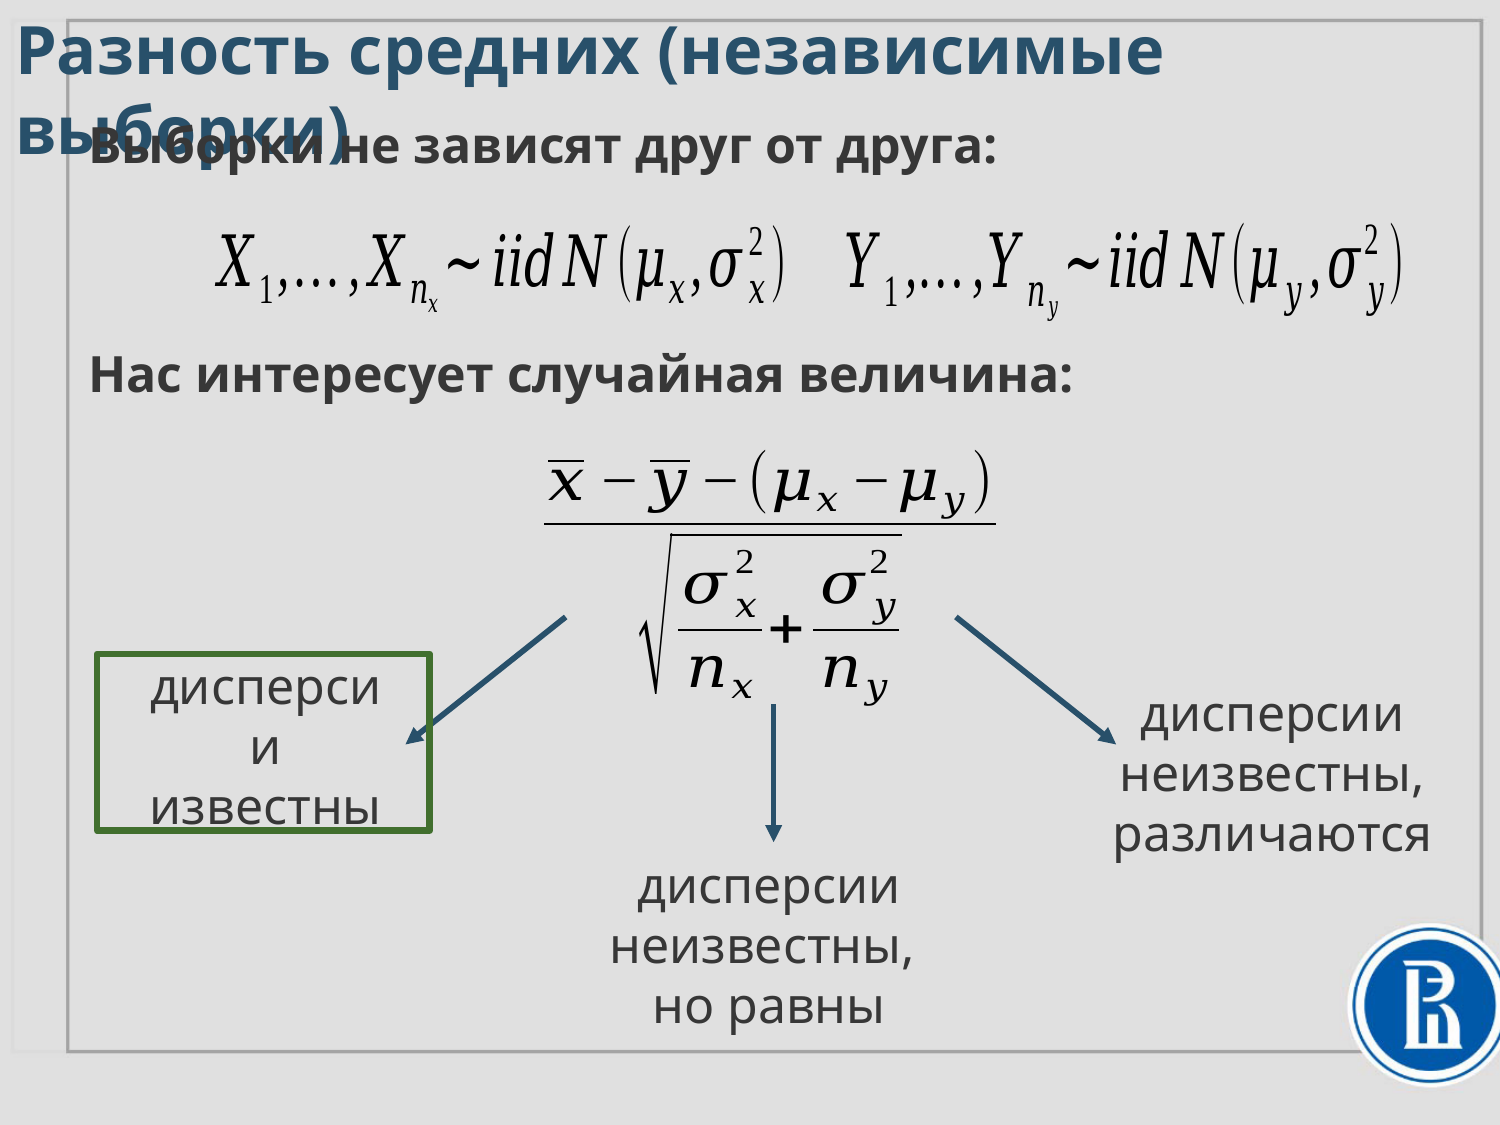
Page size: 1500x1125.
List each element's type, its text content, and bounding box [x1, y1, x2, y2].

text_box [88, 113, 1405, 418]
text_box [95, 652, 400, 833]
text_box дисперсии неизвестны, но равны [560, 853, 978, 1034]
text_box дисперсии неизвестны, различаются [1036, 681, 1500, 862]
title Разность средних (независимые выборки) [0, 0, 1500, 102]
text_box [405, 445, 1117, 843]
picture [0, 102, 1500, 1125]
